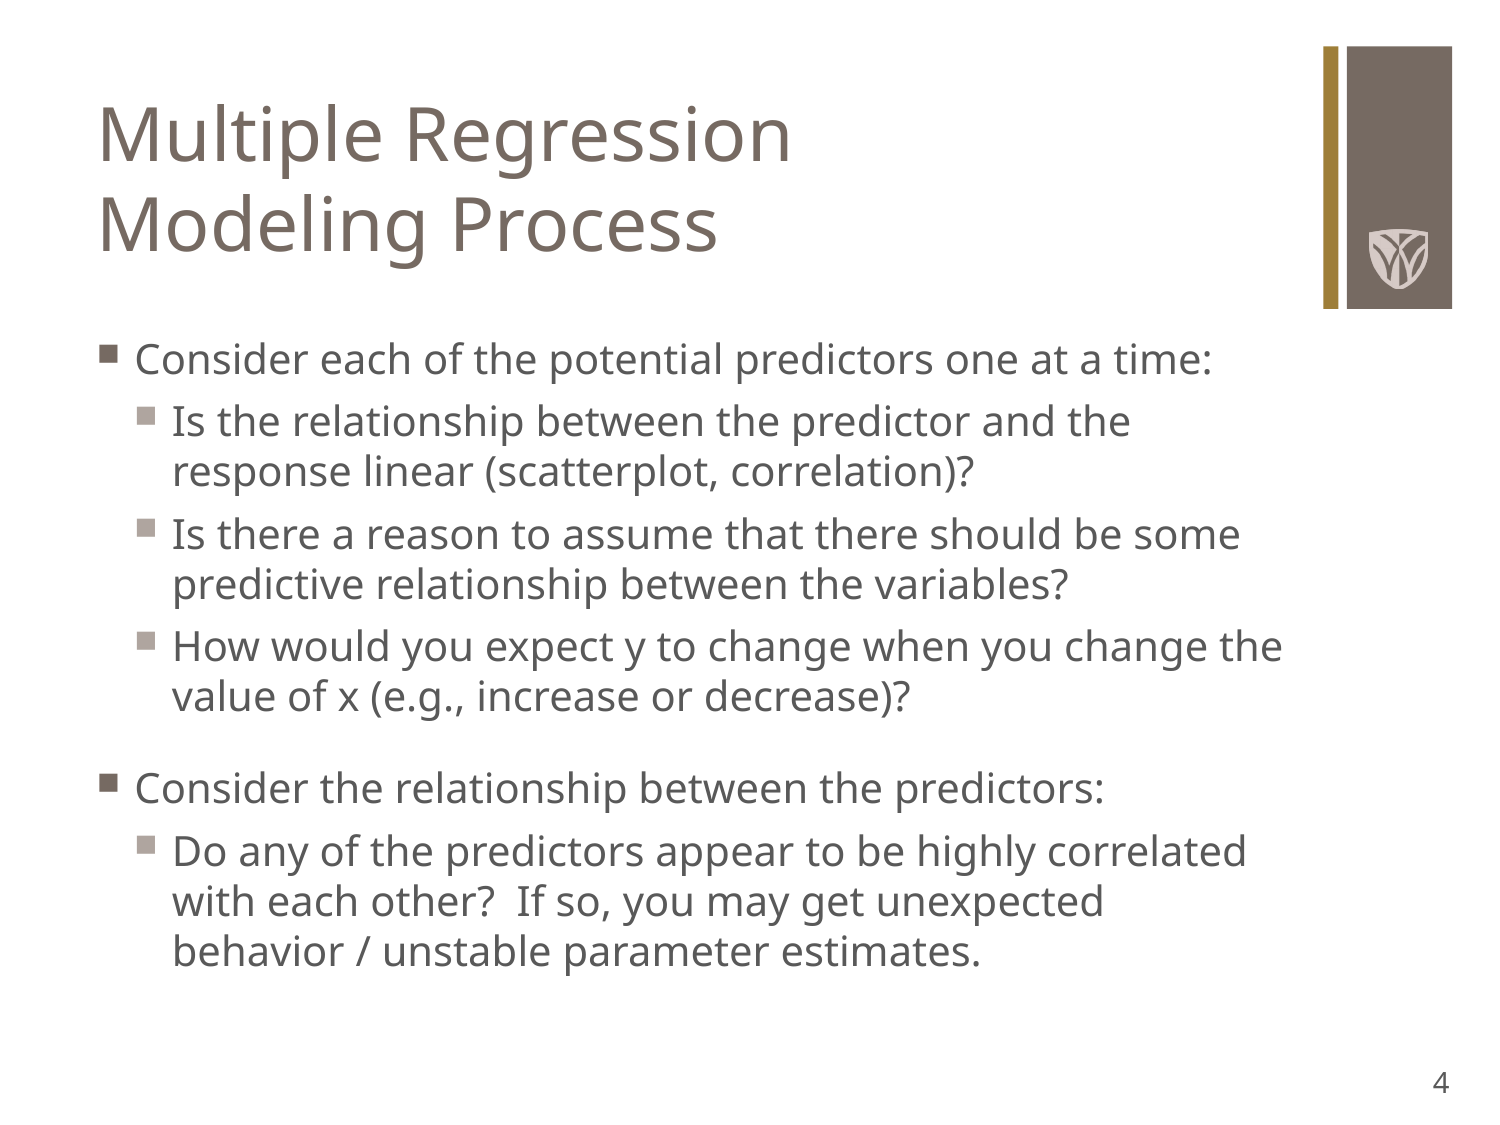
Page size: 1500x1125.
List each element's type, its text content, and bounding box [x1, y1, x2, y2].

title Multiple Regression Modeling Process [81, 79, 1322, 263]
list Consider each of the potential predictors one at a time: Is the relationship between the predictor and the response linear (scatterplot, correlation)? Is there a reason to assume that there should be some predictive relationship between the variables? How would you expect y to change when you change the value of x (e.g., increase or decrease)? Consider the relationship between the predictors: Do any of the predictors appear to be highly correlated with each other? If so, you may get unexpected behavior / unstable parameter estimates. [81, 324, 1322, 1005]
slide_number 4 [1373, 1054, 1465, 1115]
